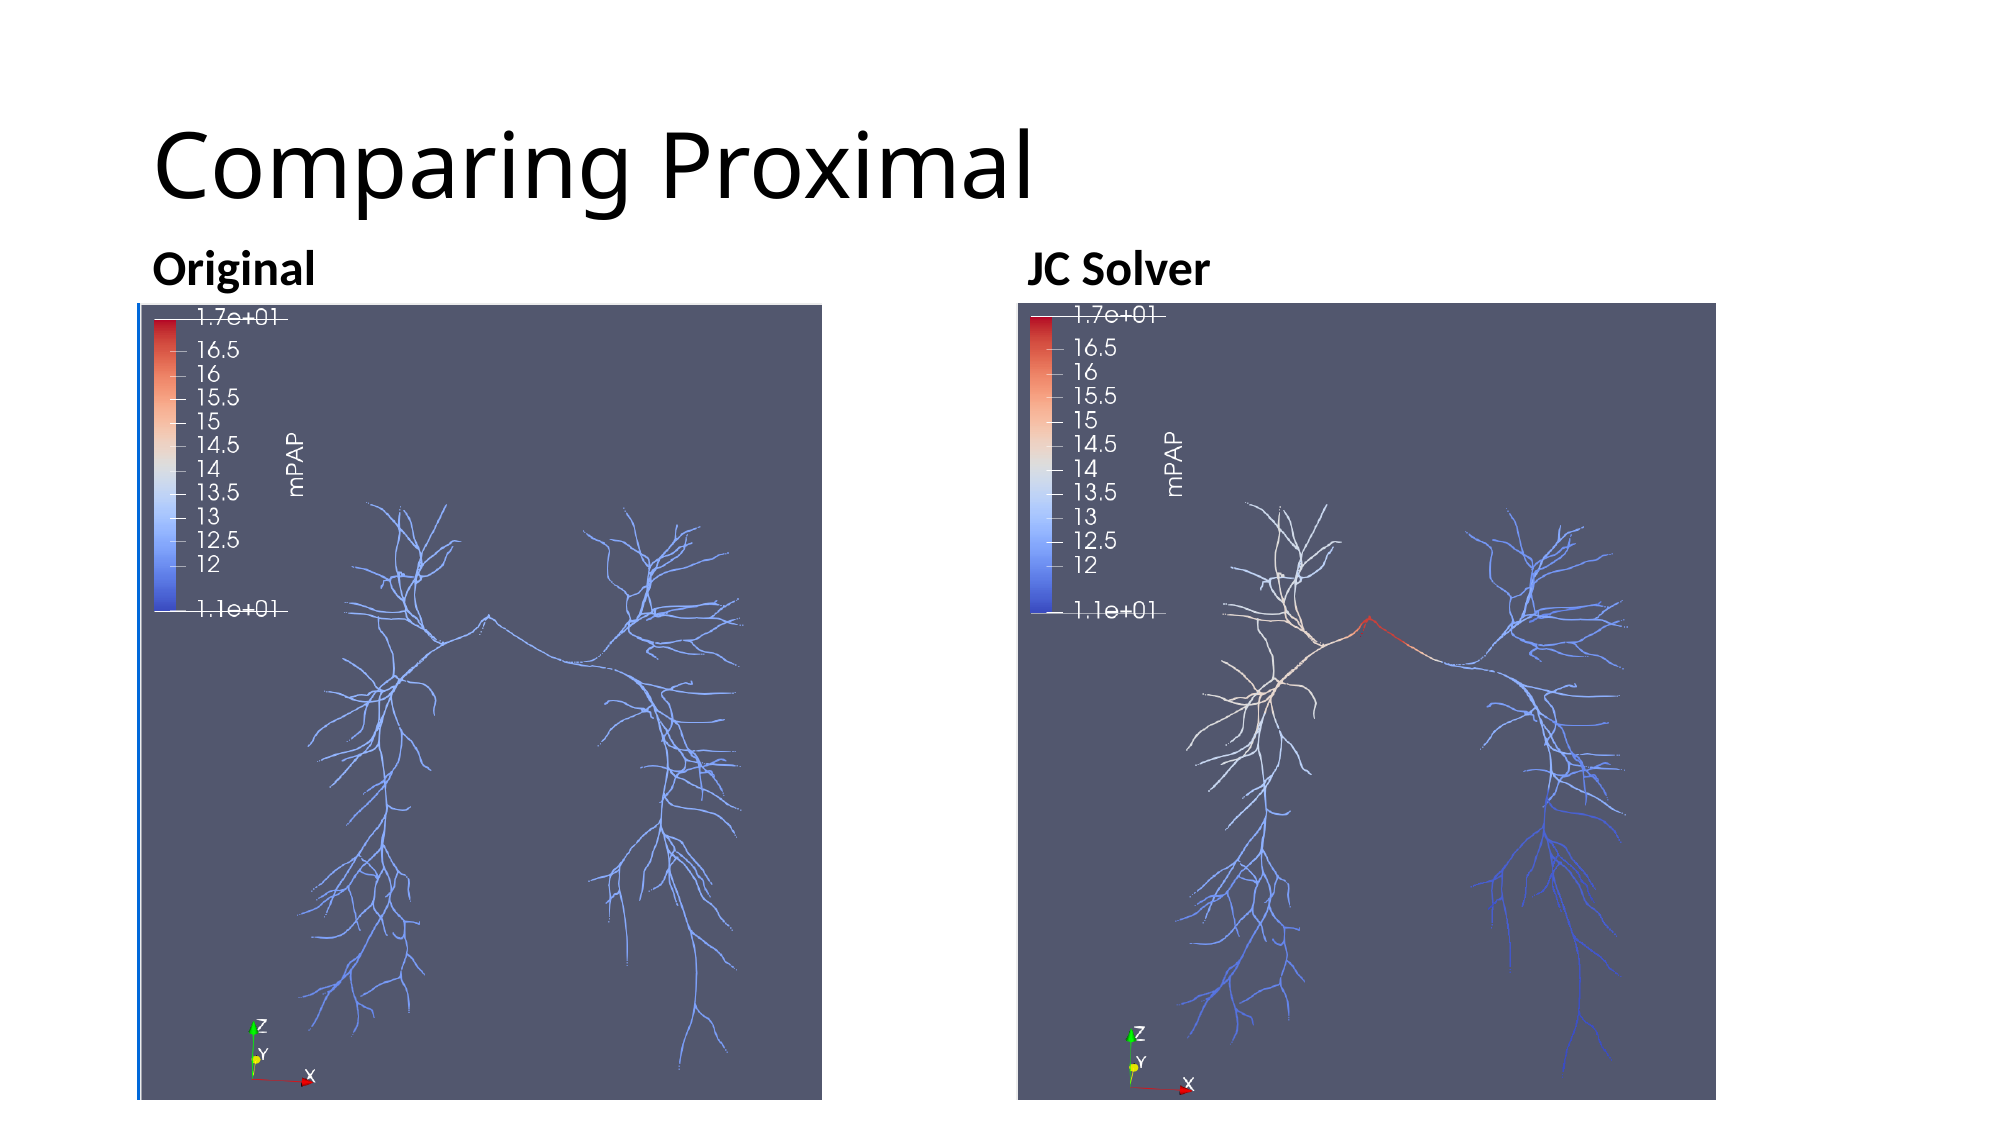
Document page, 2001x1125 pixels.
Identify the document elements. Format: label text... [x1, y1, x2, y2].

title Comparing Proximal [137, 59, 1863, 278]
list JC Solver [1012, 168, 1863, 304]
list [1016, 303, 1716, 1100]
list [137, 303, 822, 1100]
list Original [137, 168, 984, 304]
